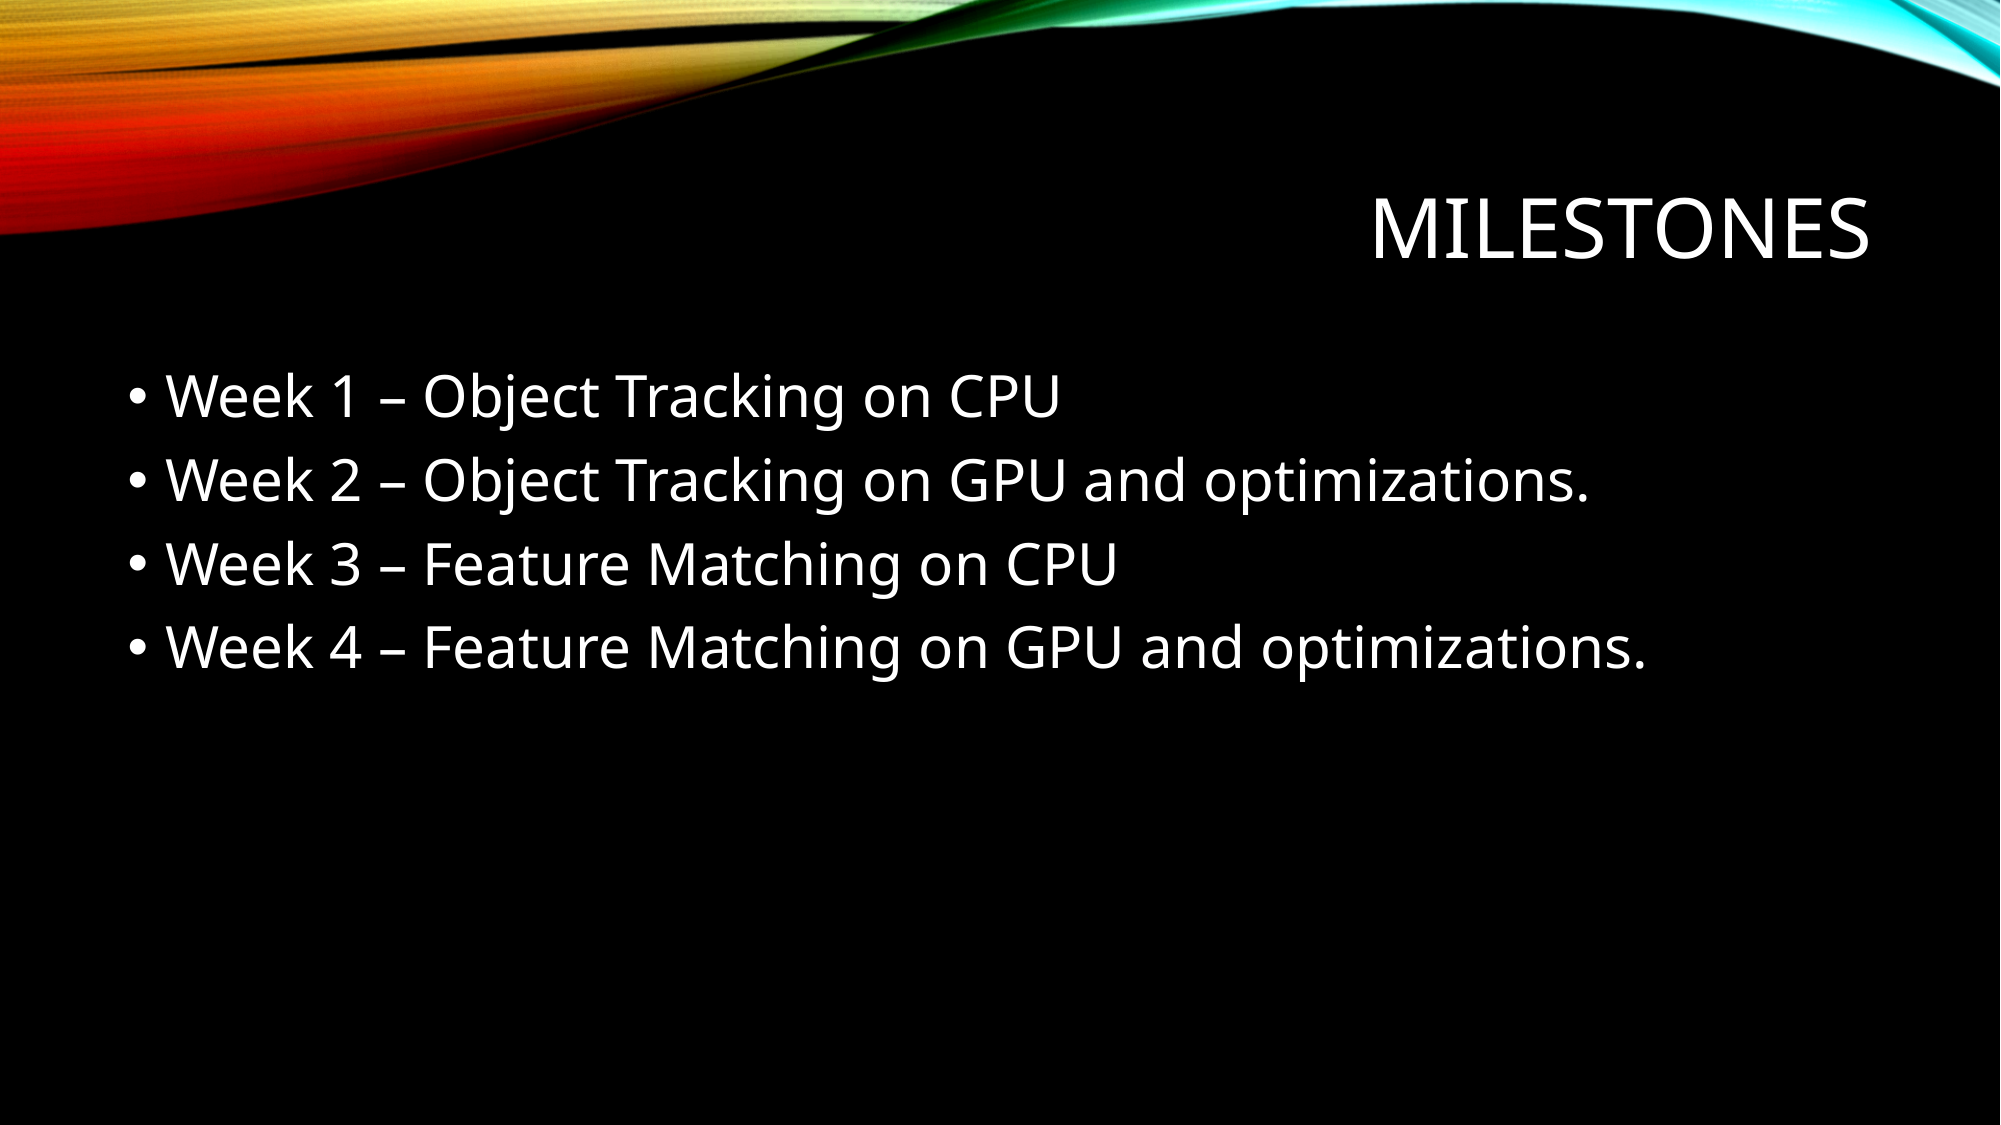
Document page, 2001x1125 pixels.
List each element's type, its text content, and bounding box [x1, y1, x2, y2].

list Week 1 – Object Tracking on CPU Week 2 – Object Tracking on GPU and optimizations. Week 3 – Feature Matching on CPU Week 4 – Feature Matching on GPU and optimizations. [112, 360, 1888, 1021]
title MILESTONES [474, 125, 1888, 338]
picture [0, 0, 2000, 237]
